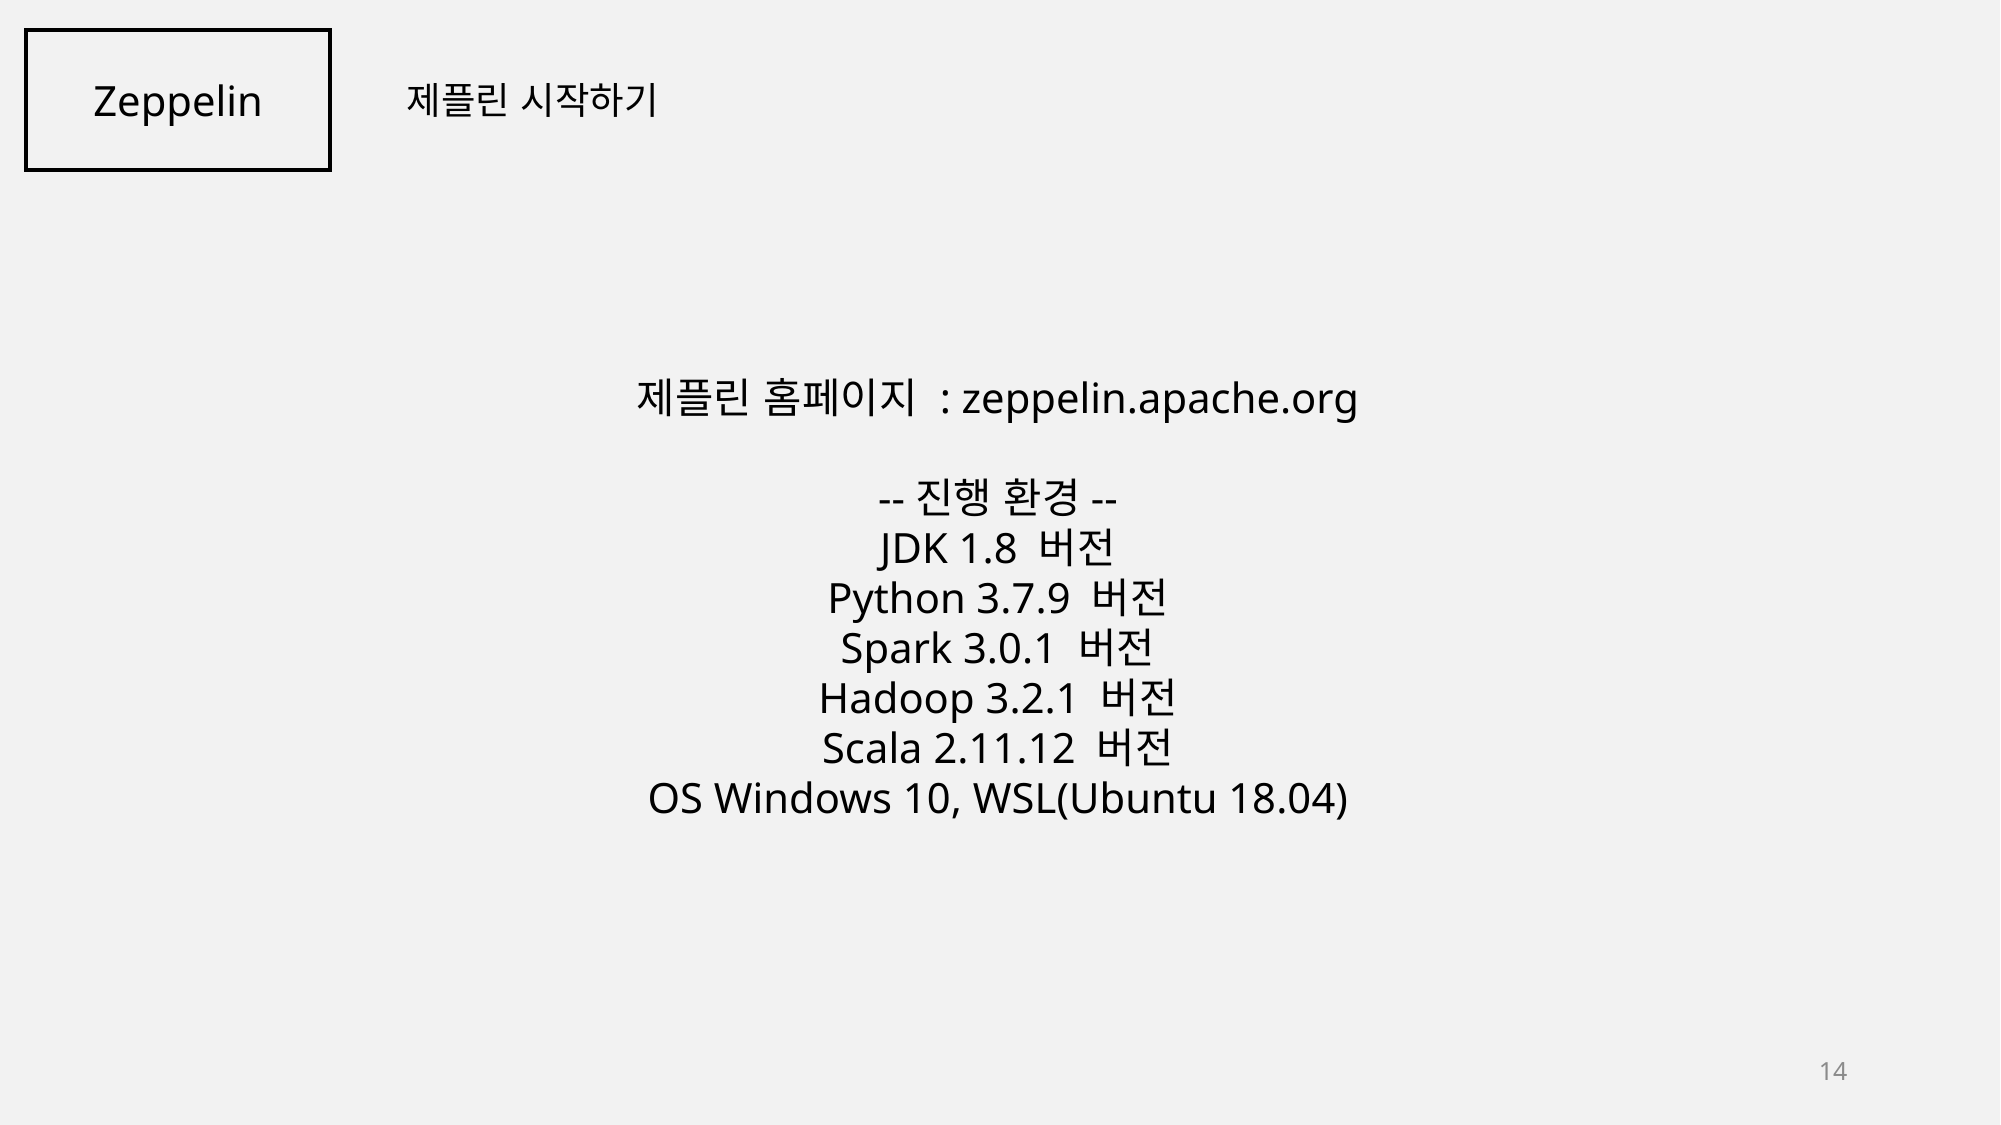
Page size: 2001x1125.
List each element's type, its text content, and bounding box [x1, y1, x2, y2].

text_box 제플린 시작하기 [391, 69, 938, 129]
text_box [25, 29, 331, 171]
slide_number 14 [1412, 1042, 1863, 1103]
text_box Zeppelin [34, 67, 323, 132]
text_box 제플린 홈페이지 : zeppelin.apache.org --진행 환경-- JDK 1.8 버전 Python 3.7.9 버전 Spark 3.0.1 버전 Hadoop 3.2.1 버전 Scala 2.11.12 버전 OS Windows 10, WSL(Ubuntu 18.04) [539, 382, 1457, 812]
